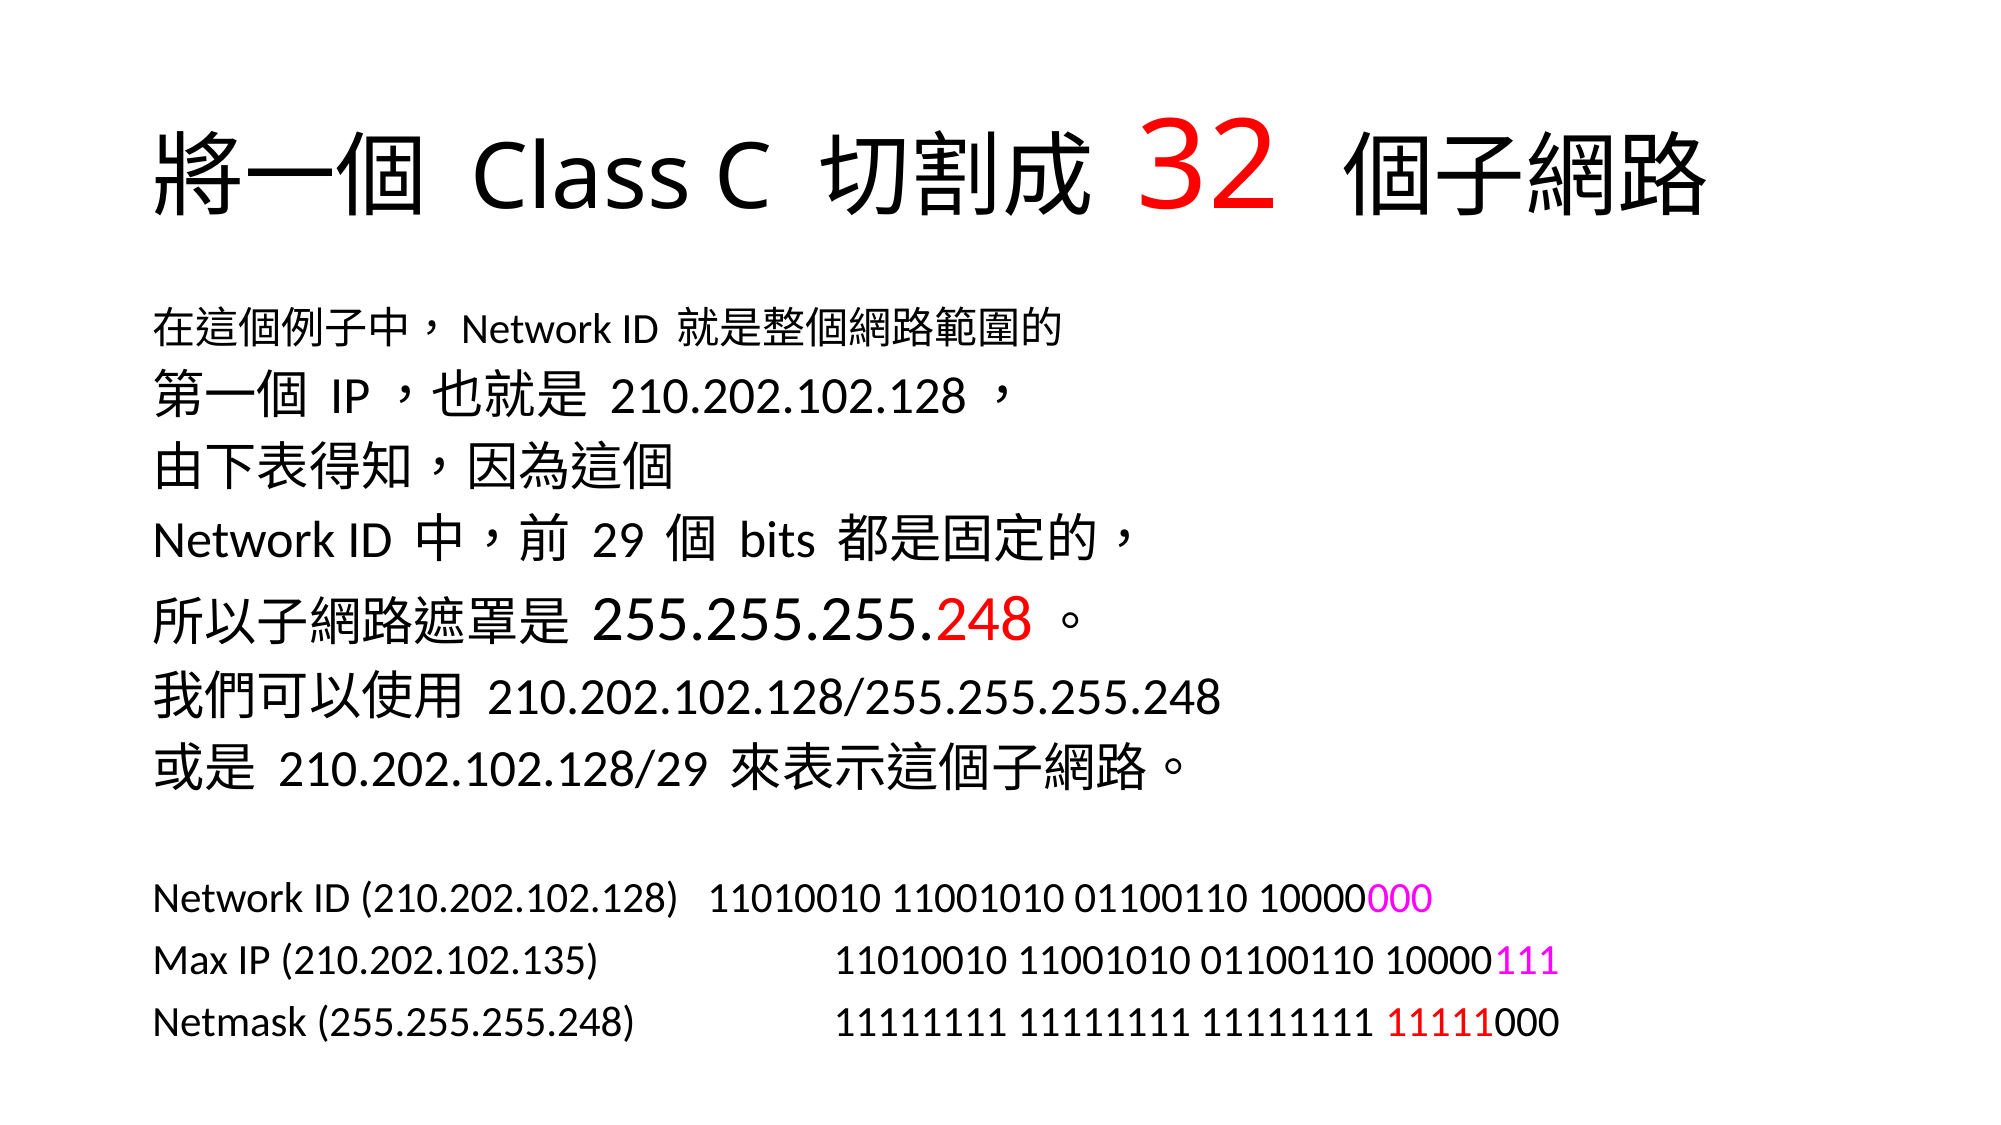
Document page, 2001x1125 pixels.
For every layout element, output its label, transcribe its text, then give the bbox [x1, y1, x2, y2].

title 將一個 Class C 切割成 32 個子網路 [137, 59, 1863, 278]
list 在這個例子中，Network ID 就是整個網路範圍的 第一個 IP，也就是 210.202.102.128， 由下表得知，因為這個 Network ID 中，前 29 個 bits 都是固定的， 所以子網路遮罩是 255.255.255.248。 我們可以使用 210.202.102.128/255.255.255.248 或是 210.202.102.128/29 來表示這個子網路。 Network ID (210.202.102.128) 11010010 11001010 01100110 10000000 Max IP (210.202.102.135) 11010010 11001010 01100110 10000111 Netmask (255.255.255.248) 11111111 11111111 11111111 11111000 [137, 299, 1938, 1057]
